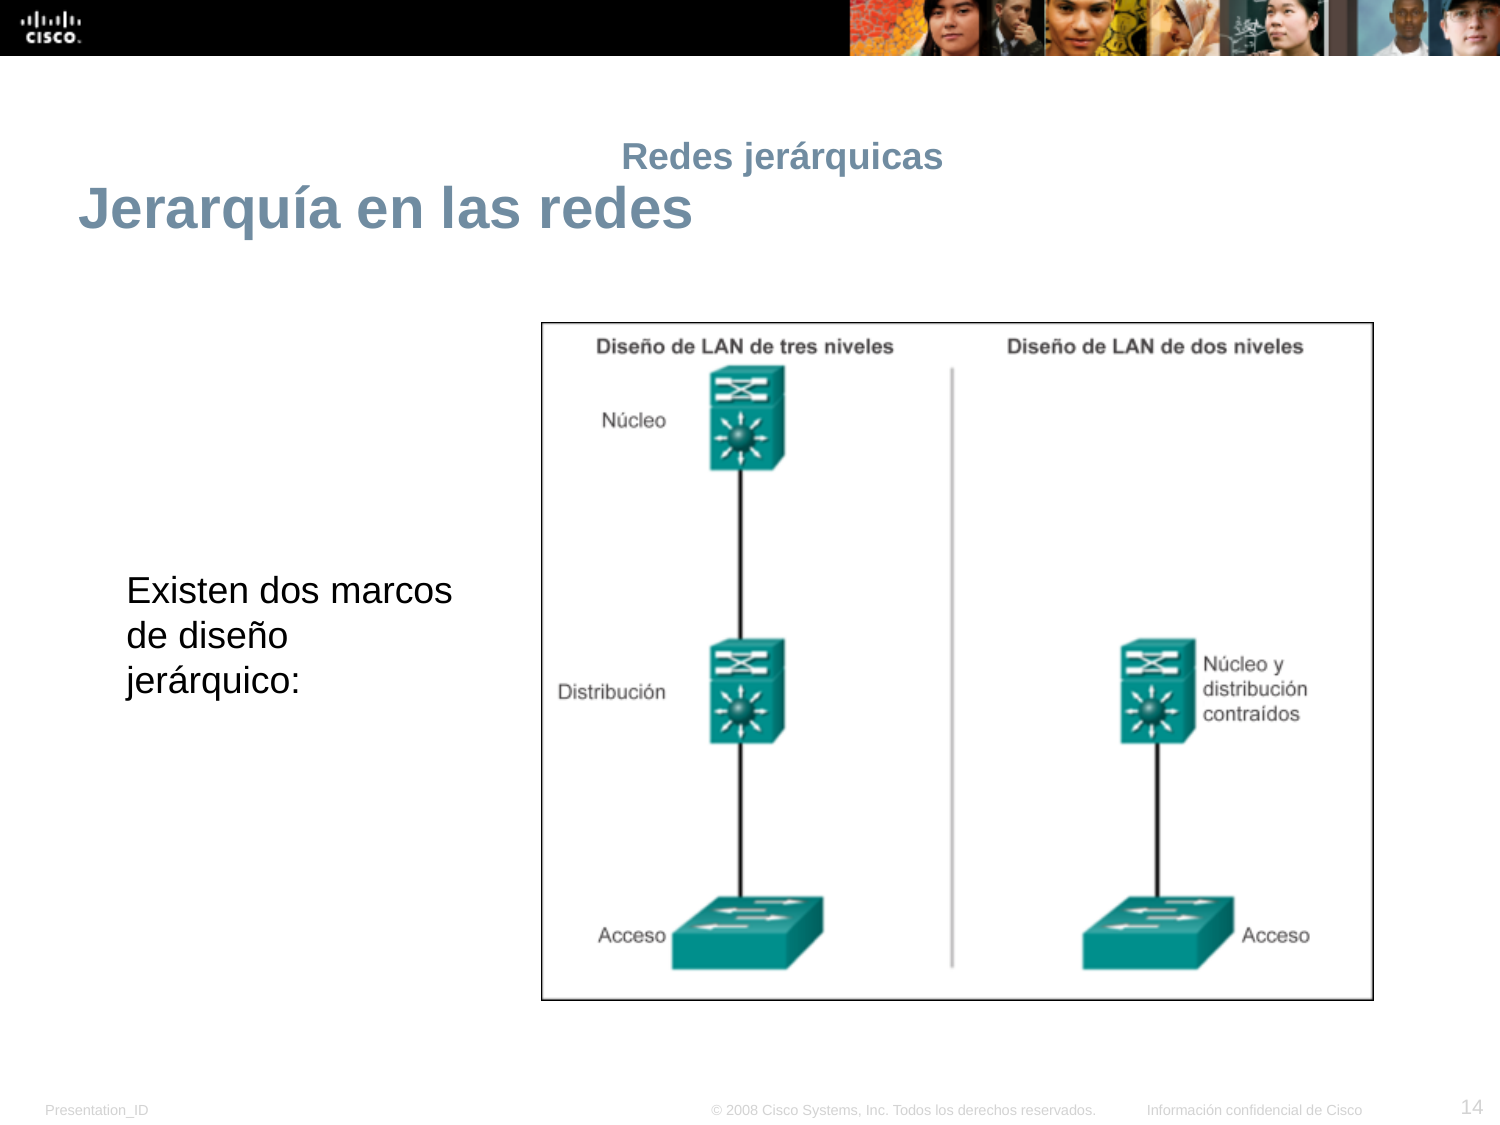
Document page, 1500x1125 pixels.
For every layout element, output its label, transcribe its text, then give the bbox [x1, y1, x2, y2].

picture [0, 0, 1500, 56]
picture [541, 321, 1374, 1002]
title Redes jerárquicas Jerarquía en las redes [64, 110, 1500, 248]
text_box Existen dos marcos de diseño jerárquico: [108, 559, 493, 785]
